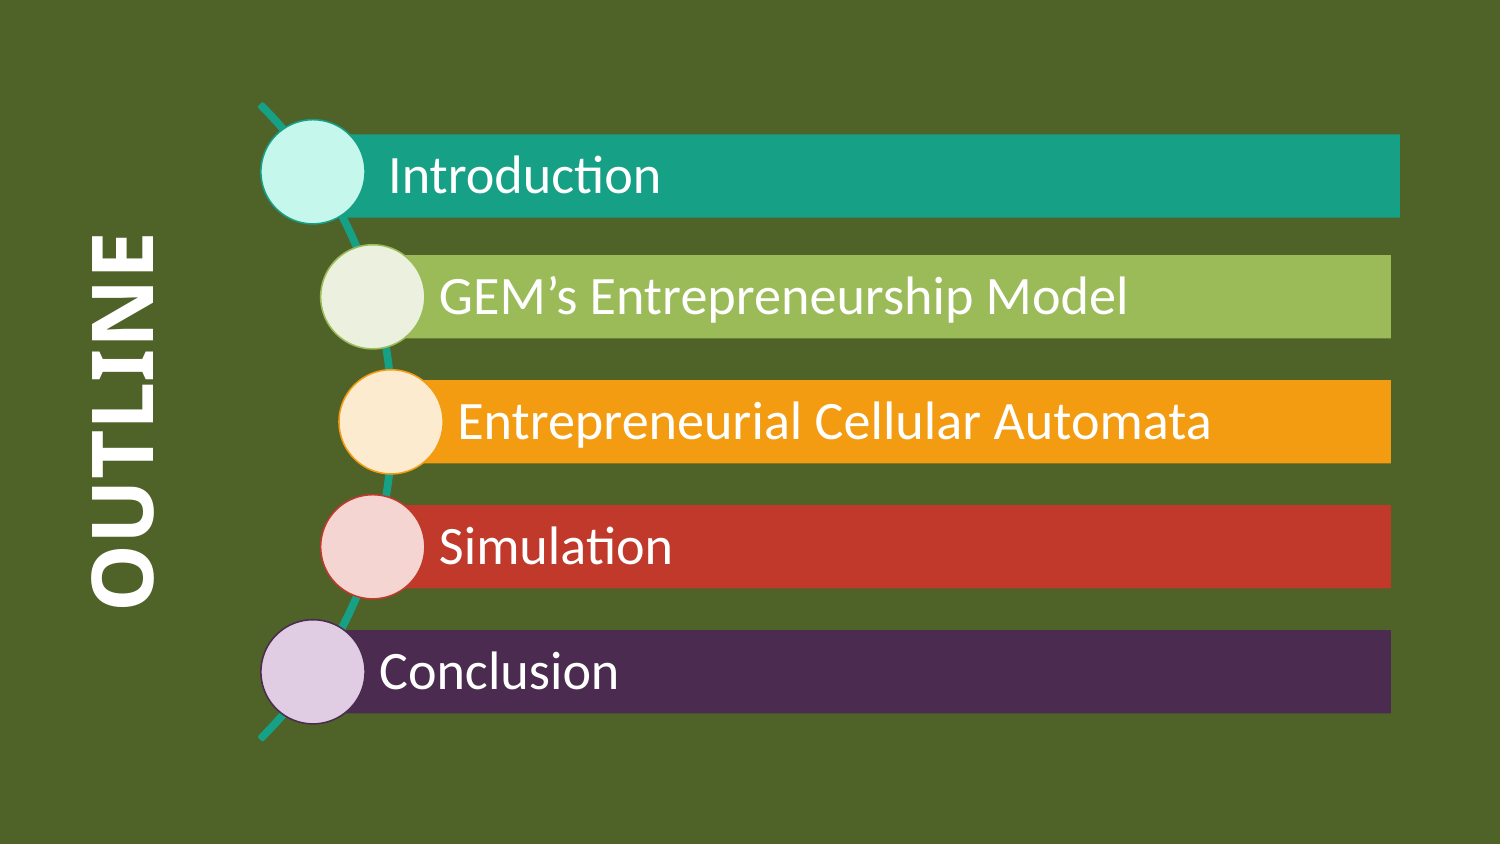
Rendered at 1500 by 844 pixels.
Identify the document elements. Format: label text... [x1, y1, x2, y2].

text_box Outline [37, 46, 201, 798]
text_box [249, 88, 1401, 756]
